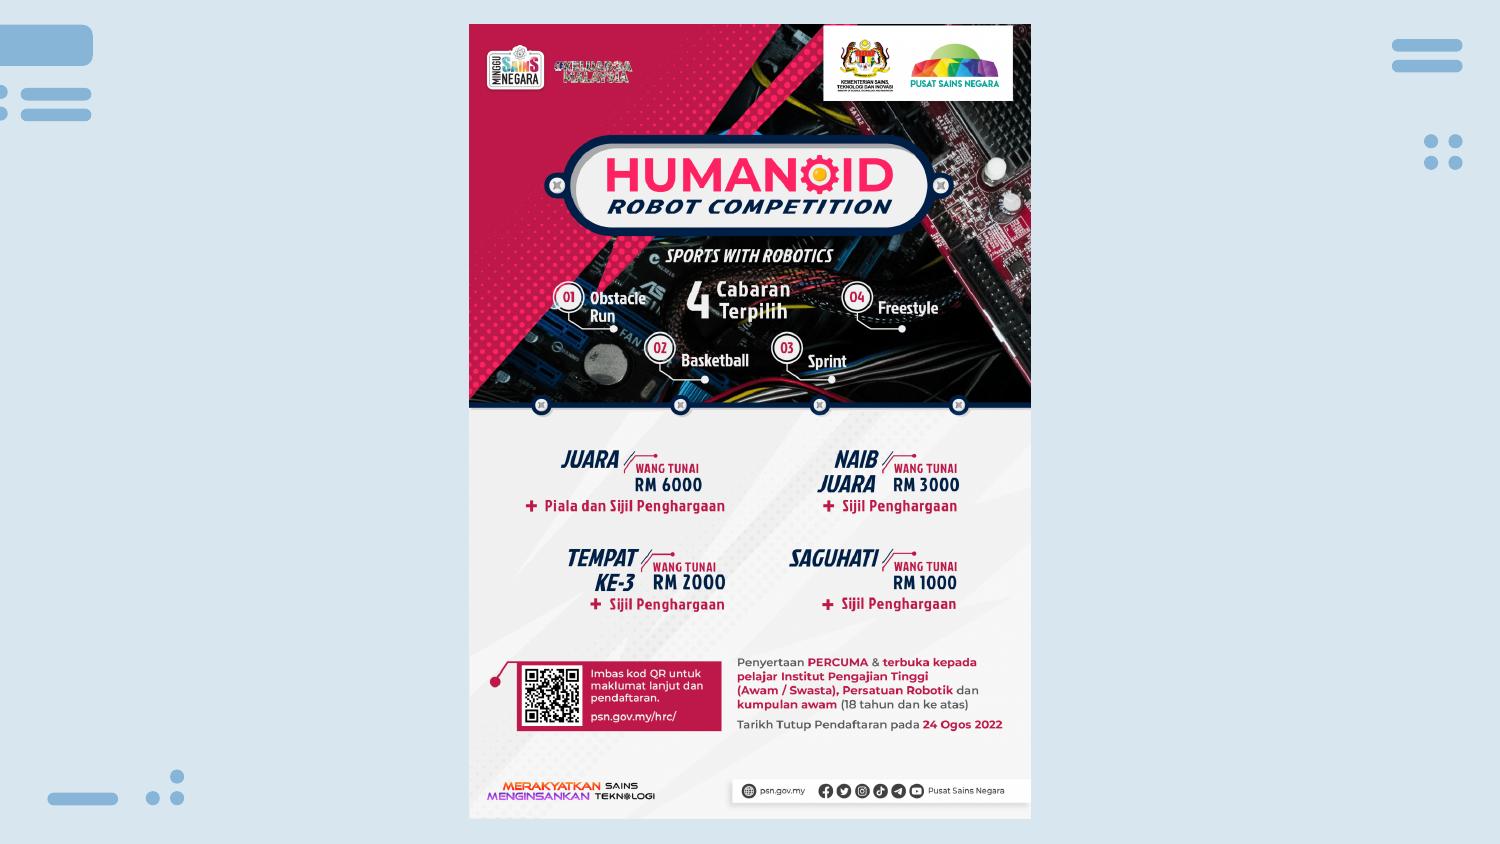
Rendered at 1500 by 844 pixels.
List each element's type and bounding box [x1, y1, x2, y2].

picture [469, 24, 1031, 819]
